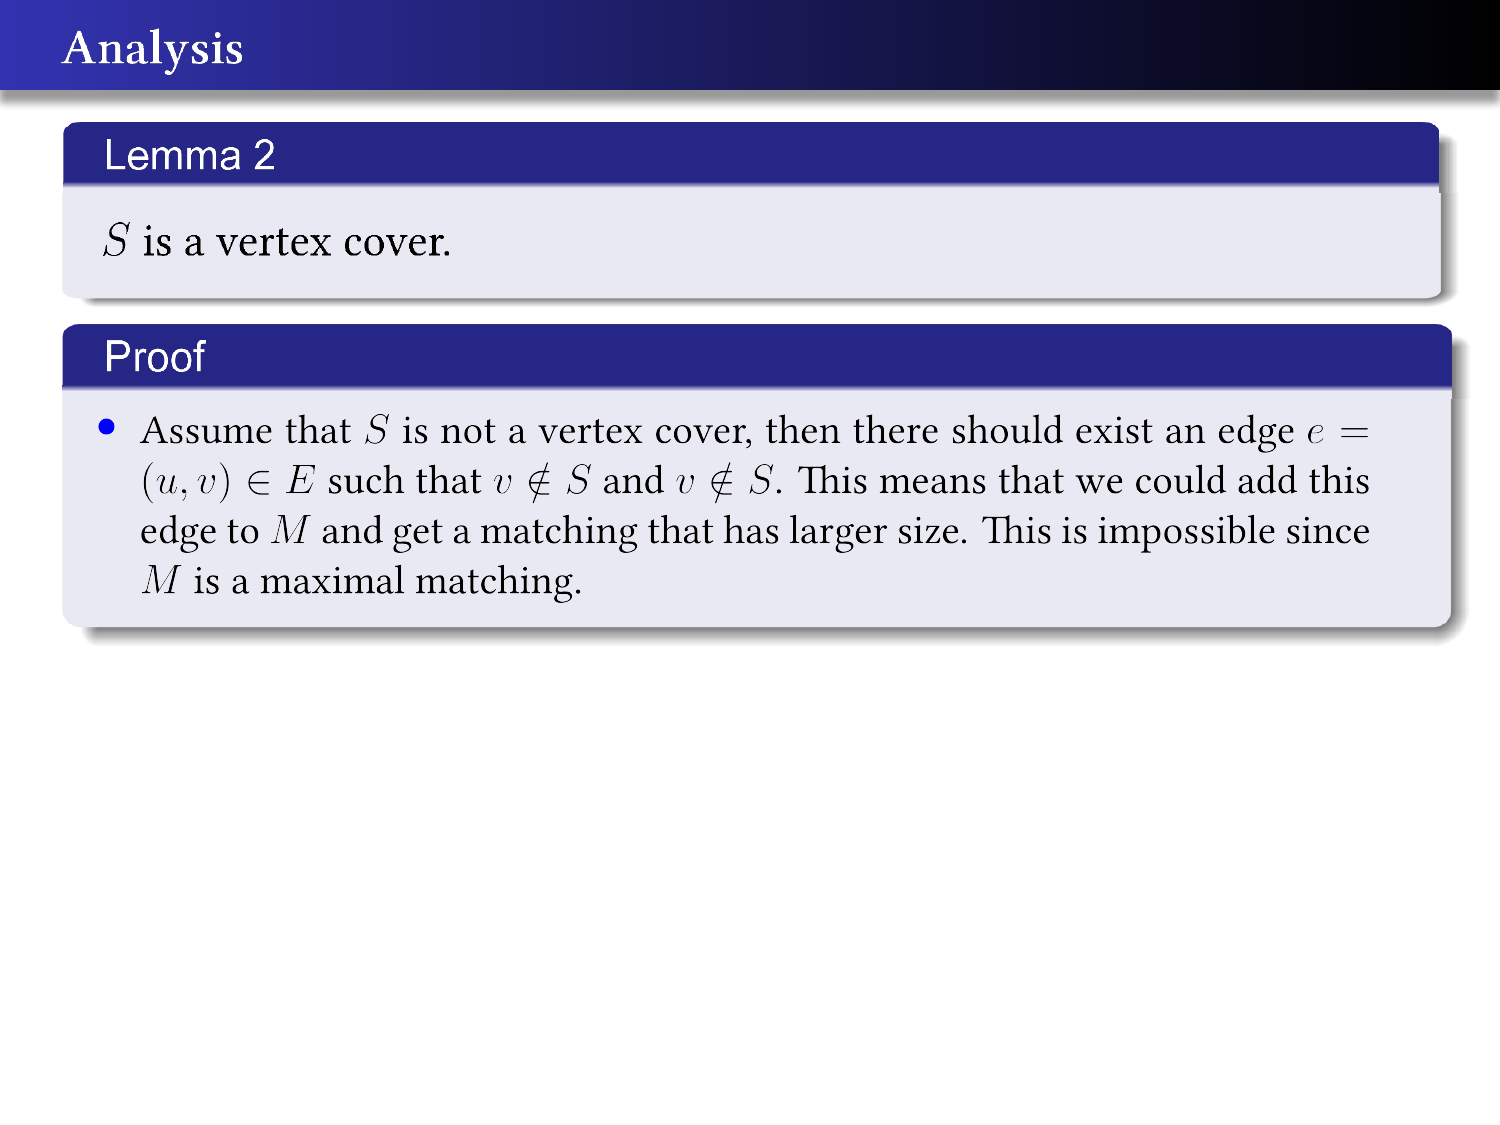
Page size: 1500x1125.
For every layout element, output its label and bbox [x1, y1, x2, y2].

picture [105, 138, 275, 170]
text_box [47, 320, 1500, 662]
text_box [46, 112, 1489, 314]
picture [103, 222, 450, 256]
picture [98, 414, 1369, 603]
picture [61, 28, 242, 76]
picture [107, 340, 207, 372]
